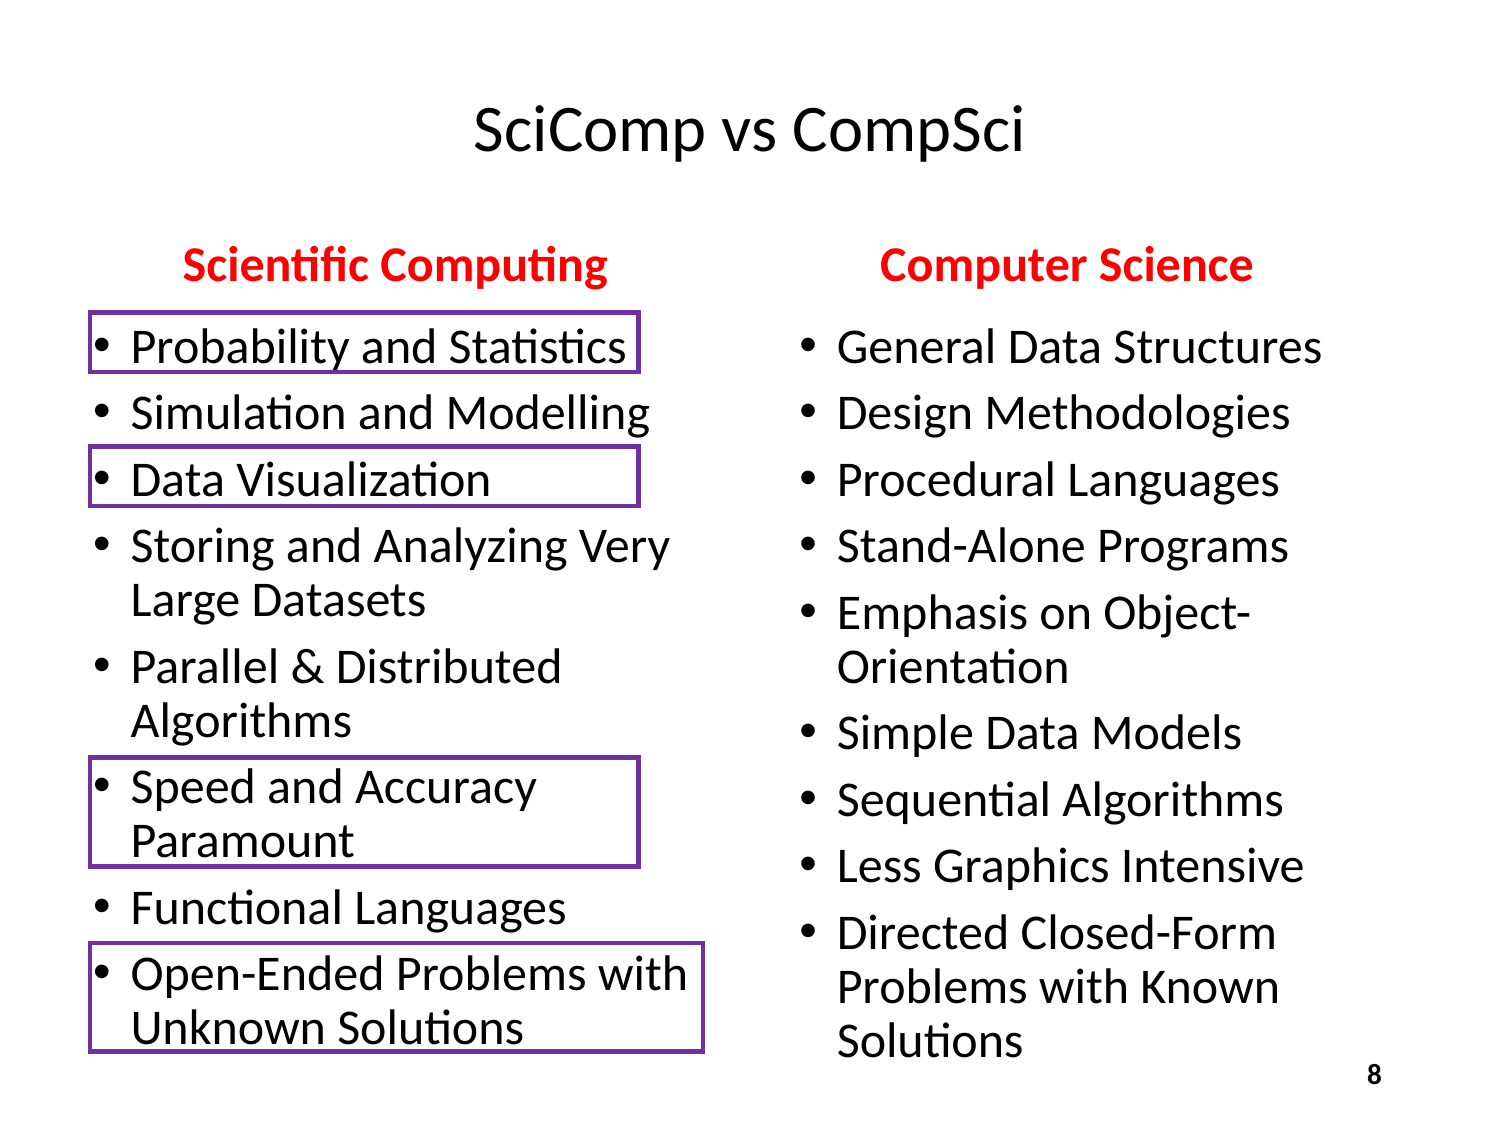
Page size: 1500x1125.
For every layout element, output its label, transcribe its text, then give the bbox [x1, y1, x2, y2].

list Probability and Statistics Simulation and Modelling Data Visualization Storing and Analyzing Very Large Datasets Parallel & Distributed Algorithms Speed and Accuracy Paramount Functional Languages Open-Ended Problems with Unknown Solutions [78, 312, 713, 1069]
text_box [89, 446, 639, 507]
text_box Scientific Computing [161, 224, 629, 299]
title SciComp vs CompSci [103, 59, 1397, 200]
text_box [89, 757, 639, 867]
list General Data Structures Design Methodologies Procedural Languages Stand-Alone Programs Emphasis on Object-Orientation Simple Data Models Sequential Algorithms Less Graphics Intensive Directed Closed-Form Problems with Known Solutions [784, 312, 1350, 1069]
text_box Computer Science [832, 224, 1303, 299]
text_box [89, 311, 639, 373]
text_box [89, 942, 704, 1053]
slide_number 8 [1059, 1042, 1397, 1103]
